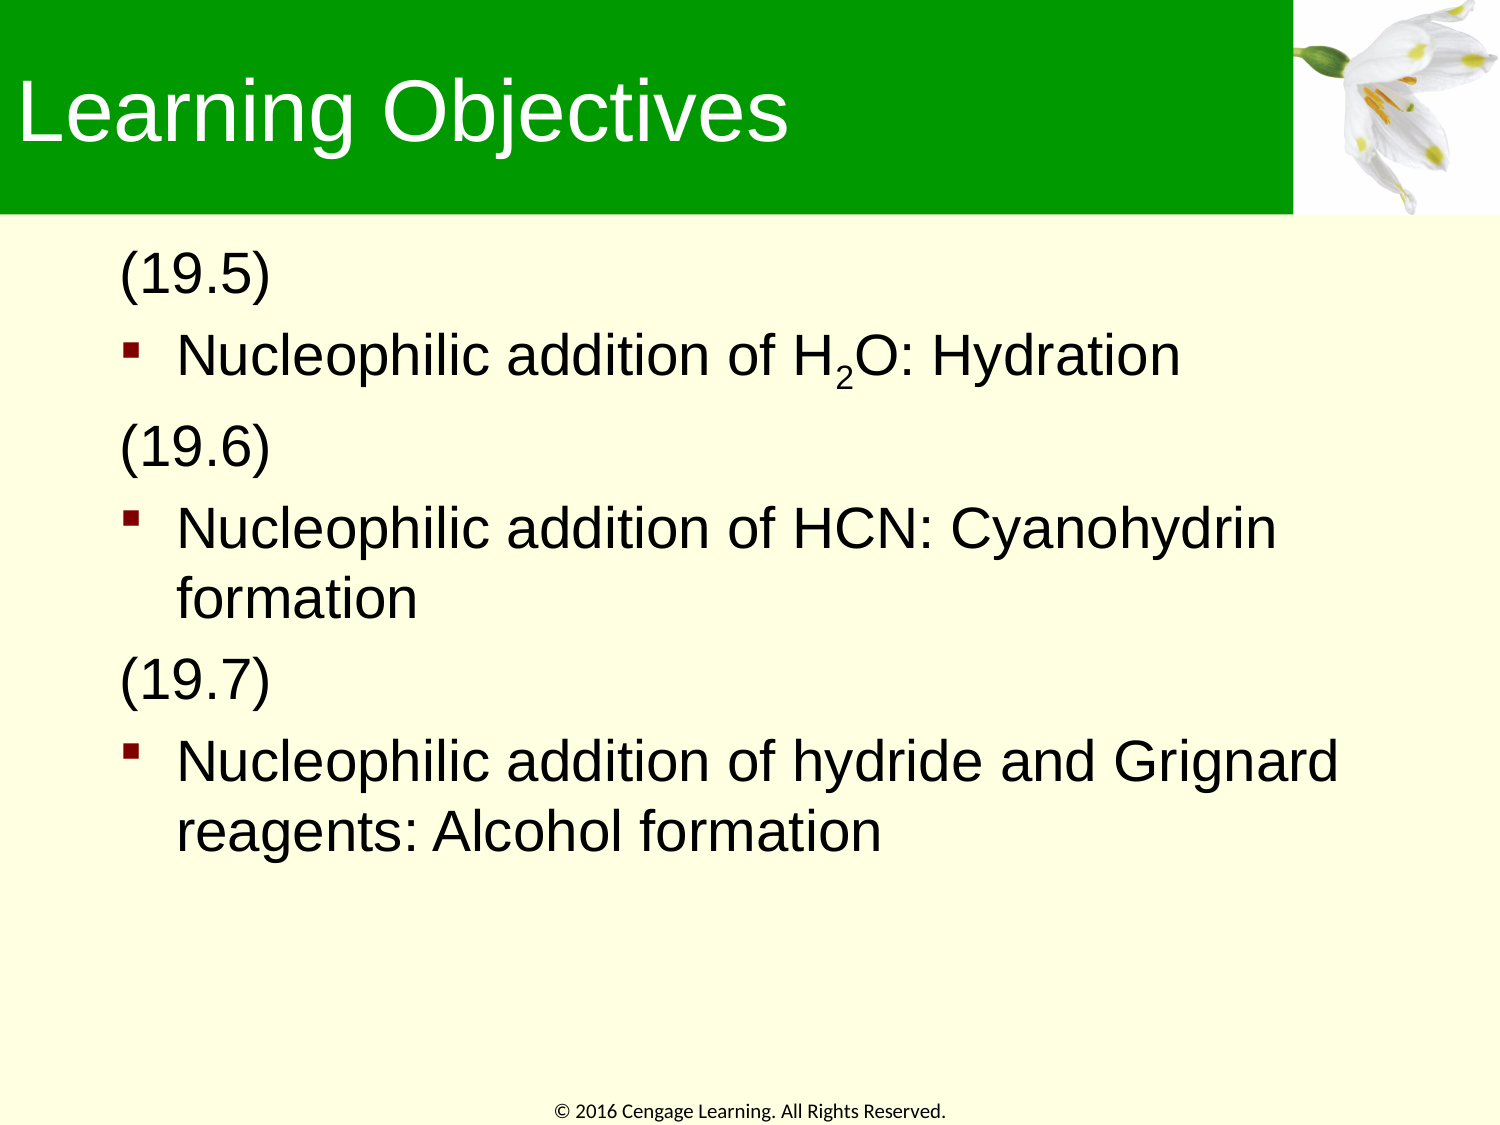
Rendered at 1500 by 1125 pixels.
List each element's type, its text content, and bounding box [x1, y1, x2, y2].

picture [1293, 0, 1500, 215]
list (19.5) Nucleophilic addition of H2O: Hydration (19.6) Nucleophilic addition of HCN: Cyanohydrin formation (19.7) Nucleophilic addition of hydride and Grignard reagents: Alcohol formation [103, 227, 1450, 1065]
title Learning Objectives [0, 0, 1288, 213]
